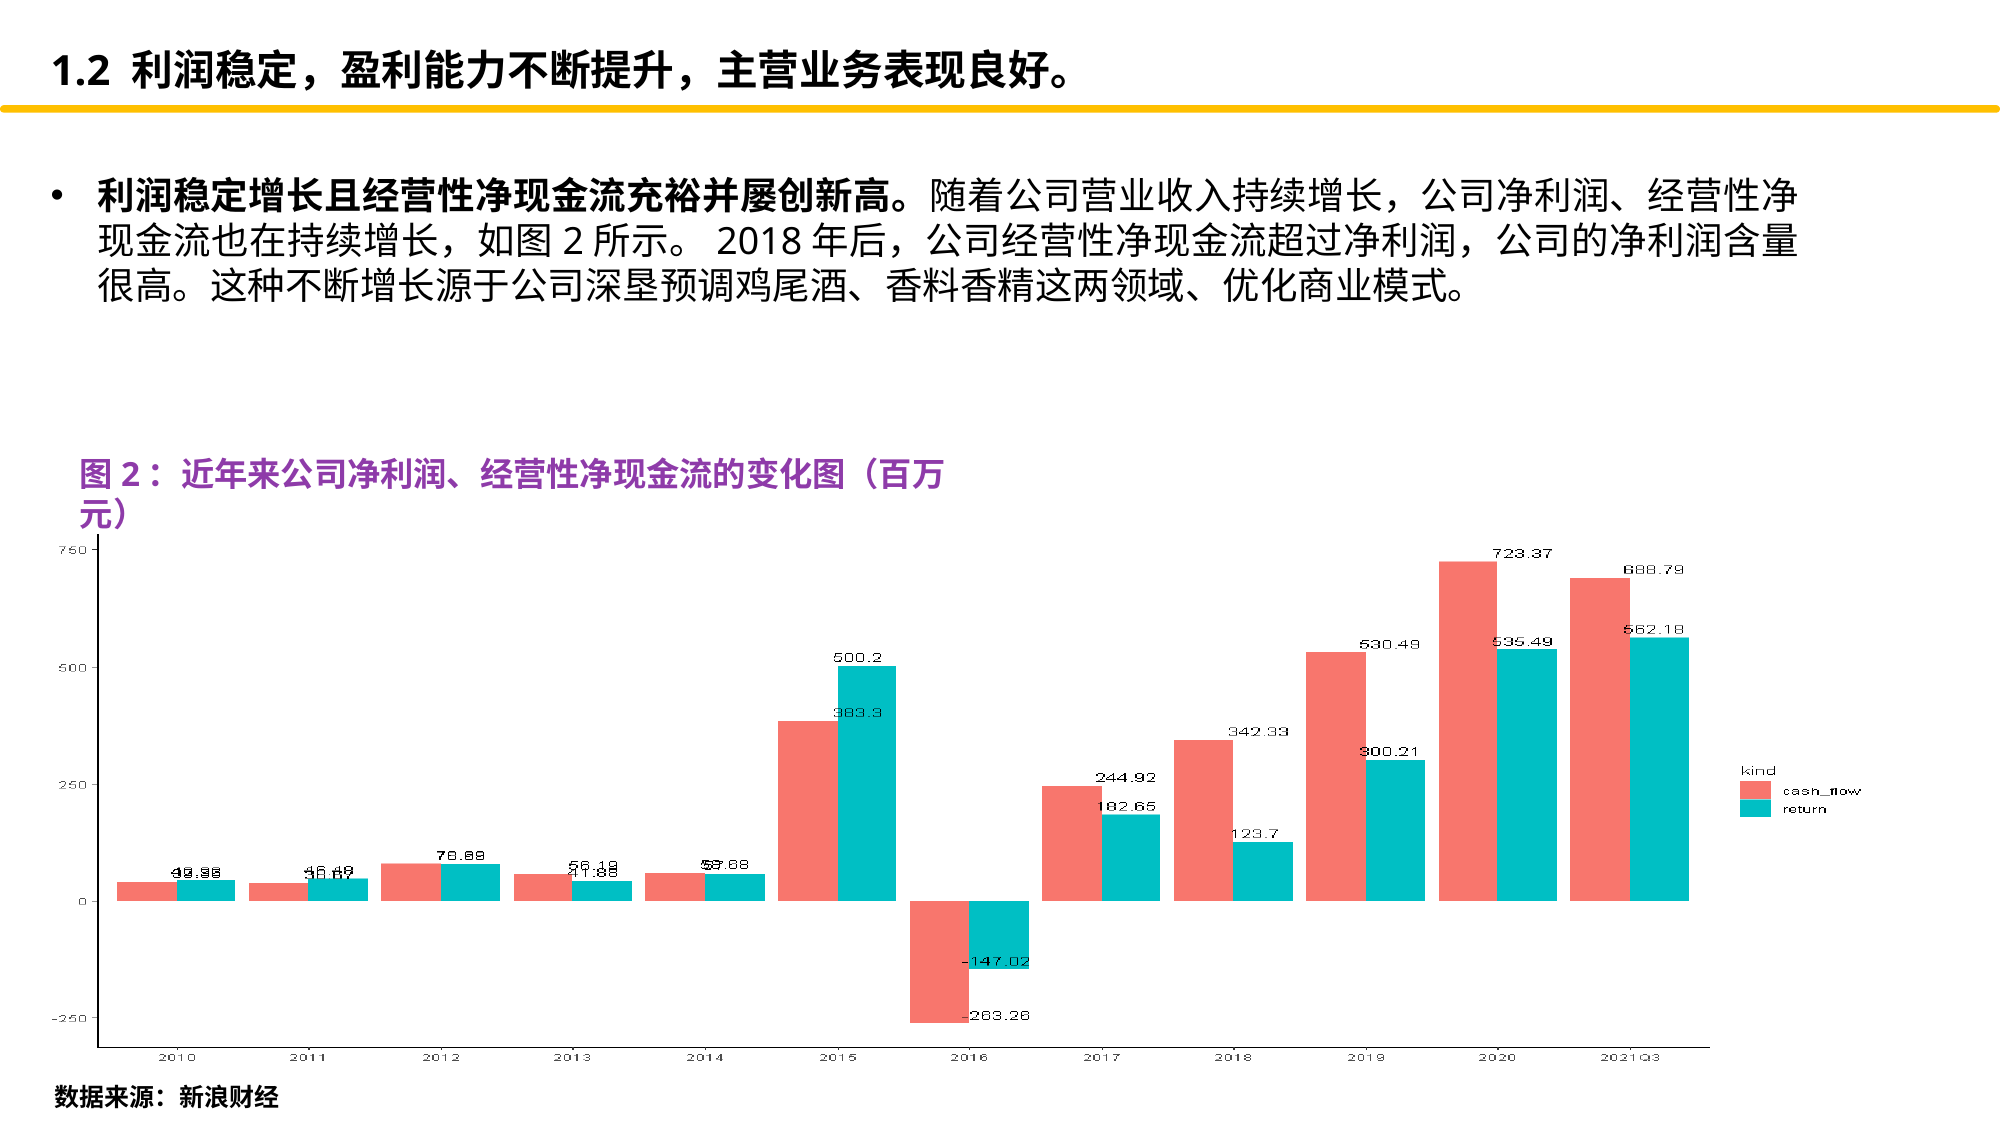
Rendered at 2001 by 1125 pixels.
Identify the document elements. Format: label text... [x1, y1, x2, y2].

picture [18, 528, 1882, 1082]
text_box 数据来源：新浪财经 [39, 1082, 417, 1119]
text_box 图2：近年来公司净利润、经营性净现金流的变化图（百万元） [79, 453, 1000, 528]
text_box 1.2 利润稳定，盈利能力不断提升，主营业务表现良好。 [50, 43, 1117, 94]
text_box 利润稳定增长且经营性净现金流充裕并屡创新高。随着公司营业收入持续增长，公司净利润、经营性净现金流也在持续增长，如图2所示。2018年后，公司经营性净现金流超过净利润，公司的净利润含量很高。这种不断增长源于公司深垦预调鸡尾酒、香料香精这两领域、优化商业模式。 [50, 172, 1799, 353]
text_box [0, 105, 2000, 113]
